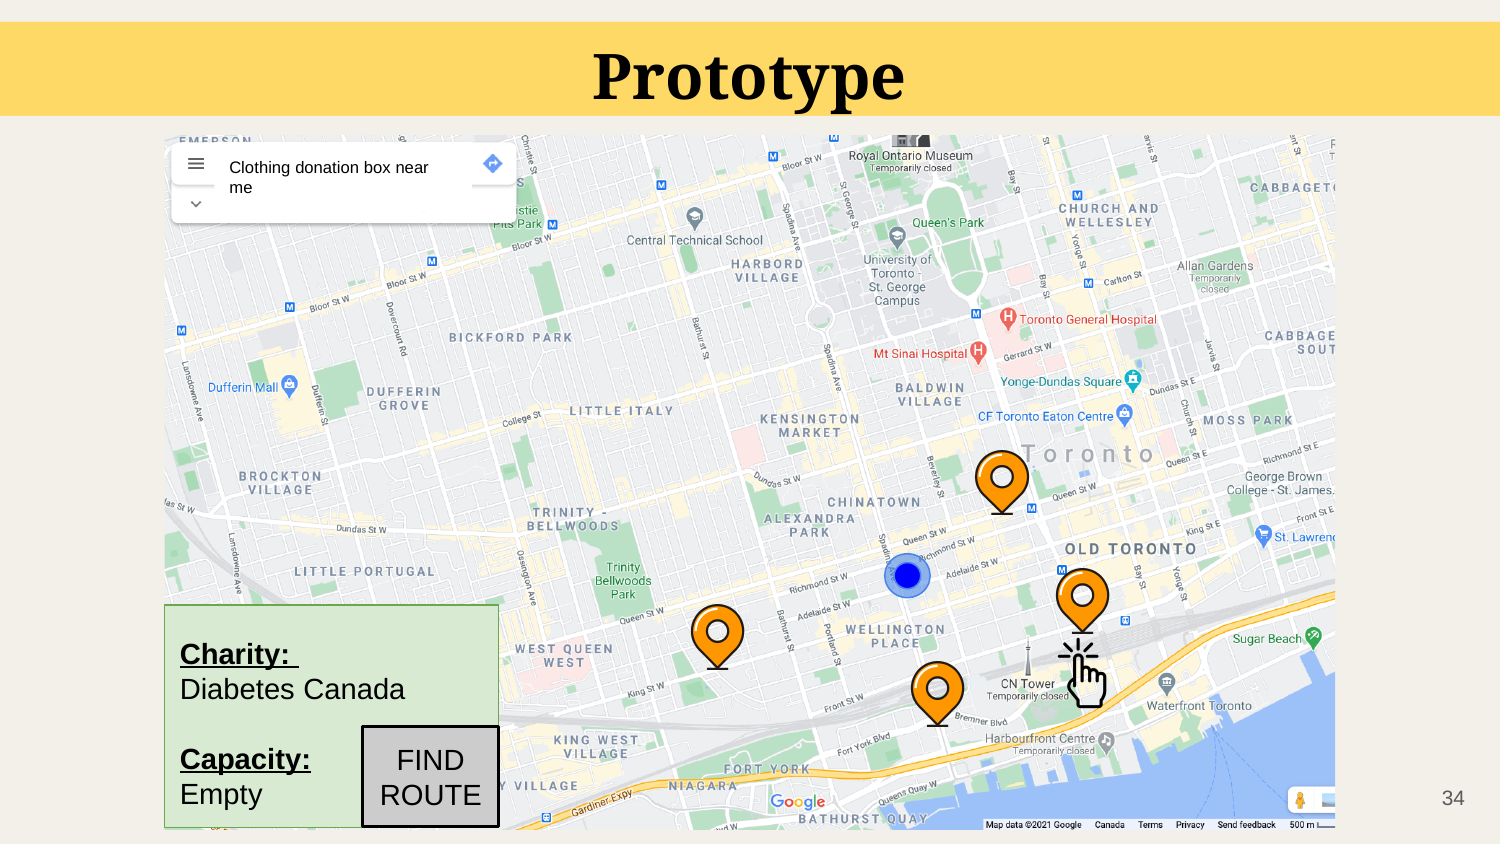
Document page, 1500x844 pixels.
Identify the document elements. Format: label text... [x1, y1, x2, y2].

slide_number ‹#› [1389, 764, 1480, 830]
picture [164, 135, 1336, 830]
text_box Prototype [0, 21, 1500, 116]
